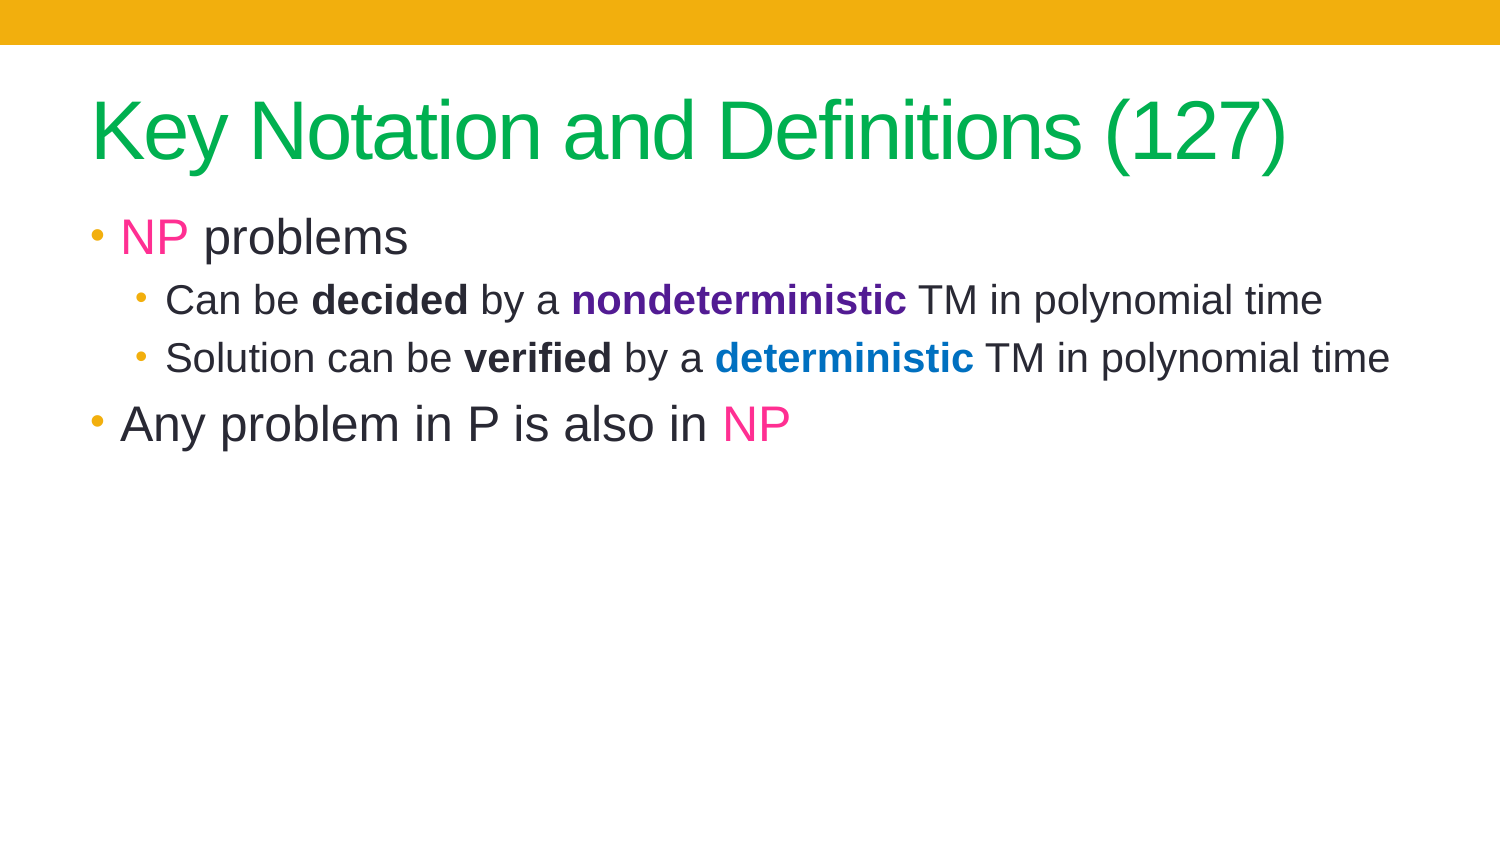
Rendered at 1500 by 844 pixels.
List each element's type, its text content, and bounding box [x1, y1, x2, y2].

list NP problems Can be decided by a nondeterministic TM in polynomial time Solution can be verified by a deterministic TM in polynomial time Any problem in P is also in NP [75, 196, 1425, 778]
title Key Notation and Definitions (127) [75, 65, 1425, 188]
